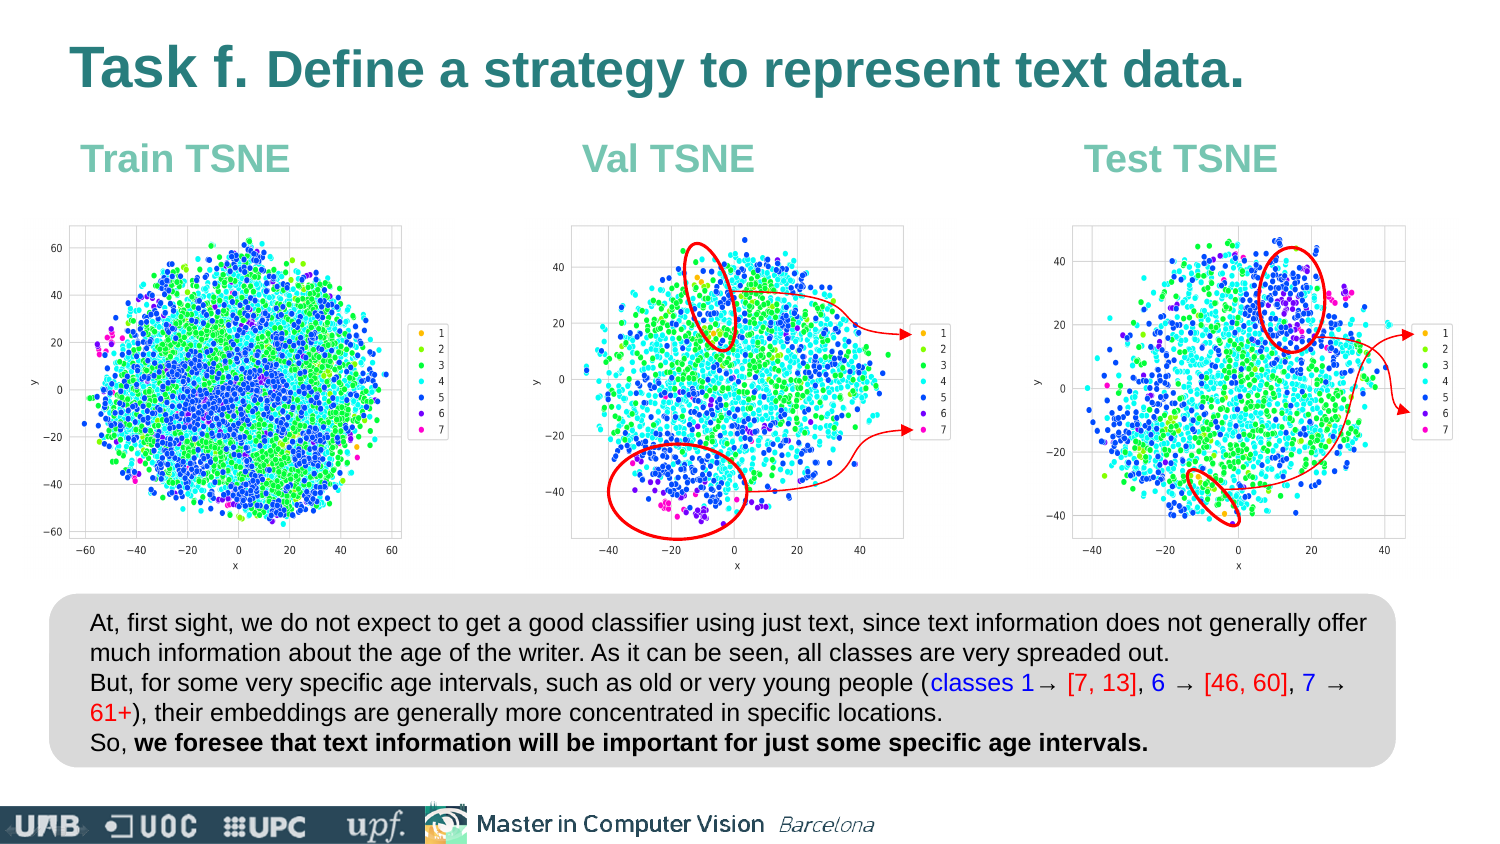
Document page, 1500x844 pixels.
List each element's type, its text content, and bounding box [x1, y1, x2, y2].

text_box At, first sight, we do not expect to get a good classifier using just text, since text information does not generally offer much information about the age of the writer. As it can be seen, all classes are very spreaded out. But, for some very specific age intervals, such as old or very young people (classes 1→ [7, 13], 6 → [46, 60], 7 → 61+), their embeddings are generally more concentrated in specific locations. So, we foresee that text information will be important for just some specific age intervals. [74, 591, 1423, 747]
picture [22, 218, 455, 579]
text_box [746, 429, 914, 492]
text_box Val TSNE [566, 117, 914, 209]
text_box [1324, 326, 1401, 332]
picture [1025, 218, 1459, 579]
title Task f. Define a strategy to represent text data. [54, 24, 1446, 104]
text_box [48, 593, 1396, 769]
text_box Train TSNE [65, 117, 412, 209]
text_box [730, 291, 913, 335]
text_box Test TSNE [1068, 117, 1416, 209]
picture [0, 799, 882, 844]
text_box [1222, 333, 1415, 490]
picture [523, 218, 957, 579]
